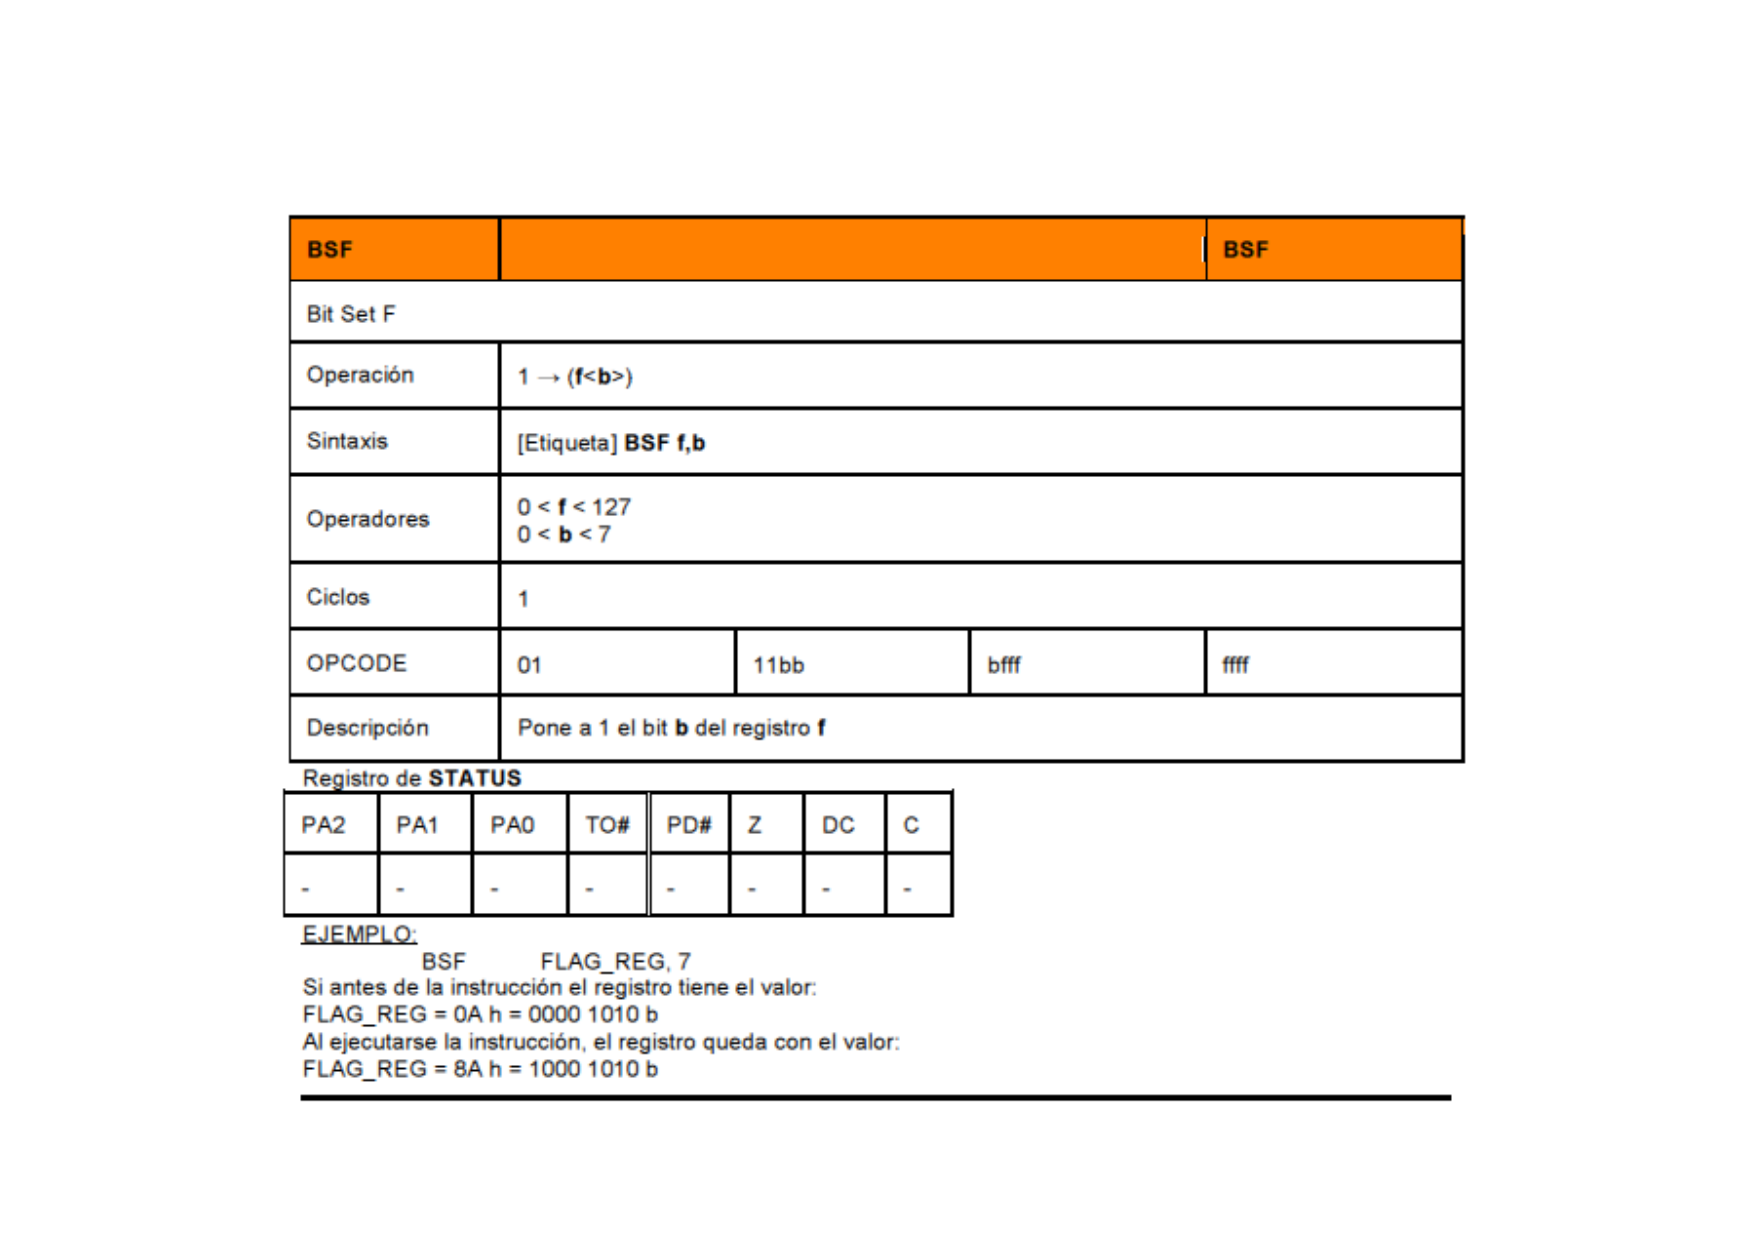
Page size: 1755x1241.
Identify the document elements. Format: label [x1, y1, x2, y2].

picture [267, 200, 1487, 1110]
